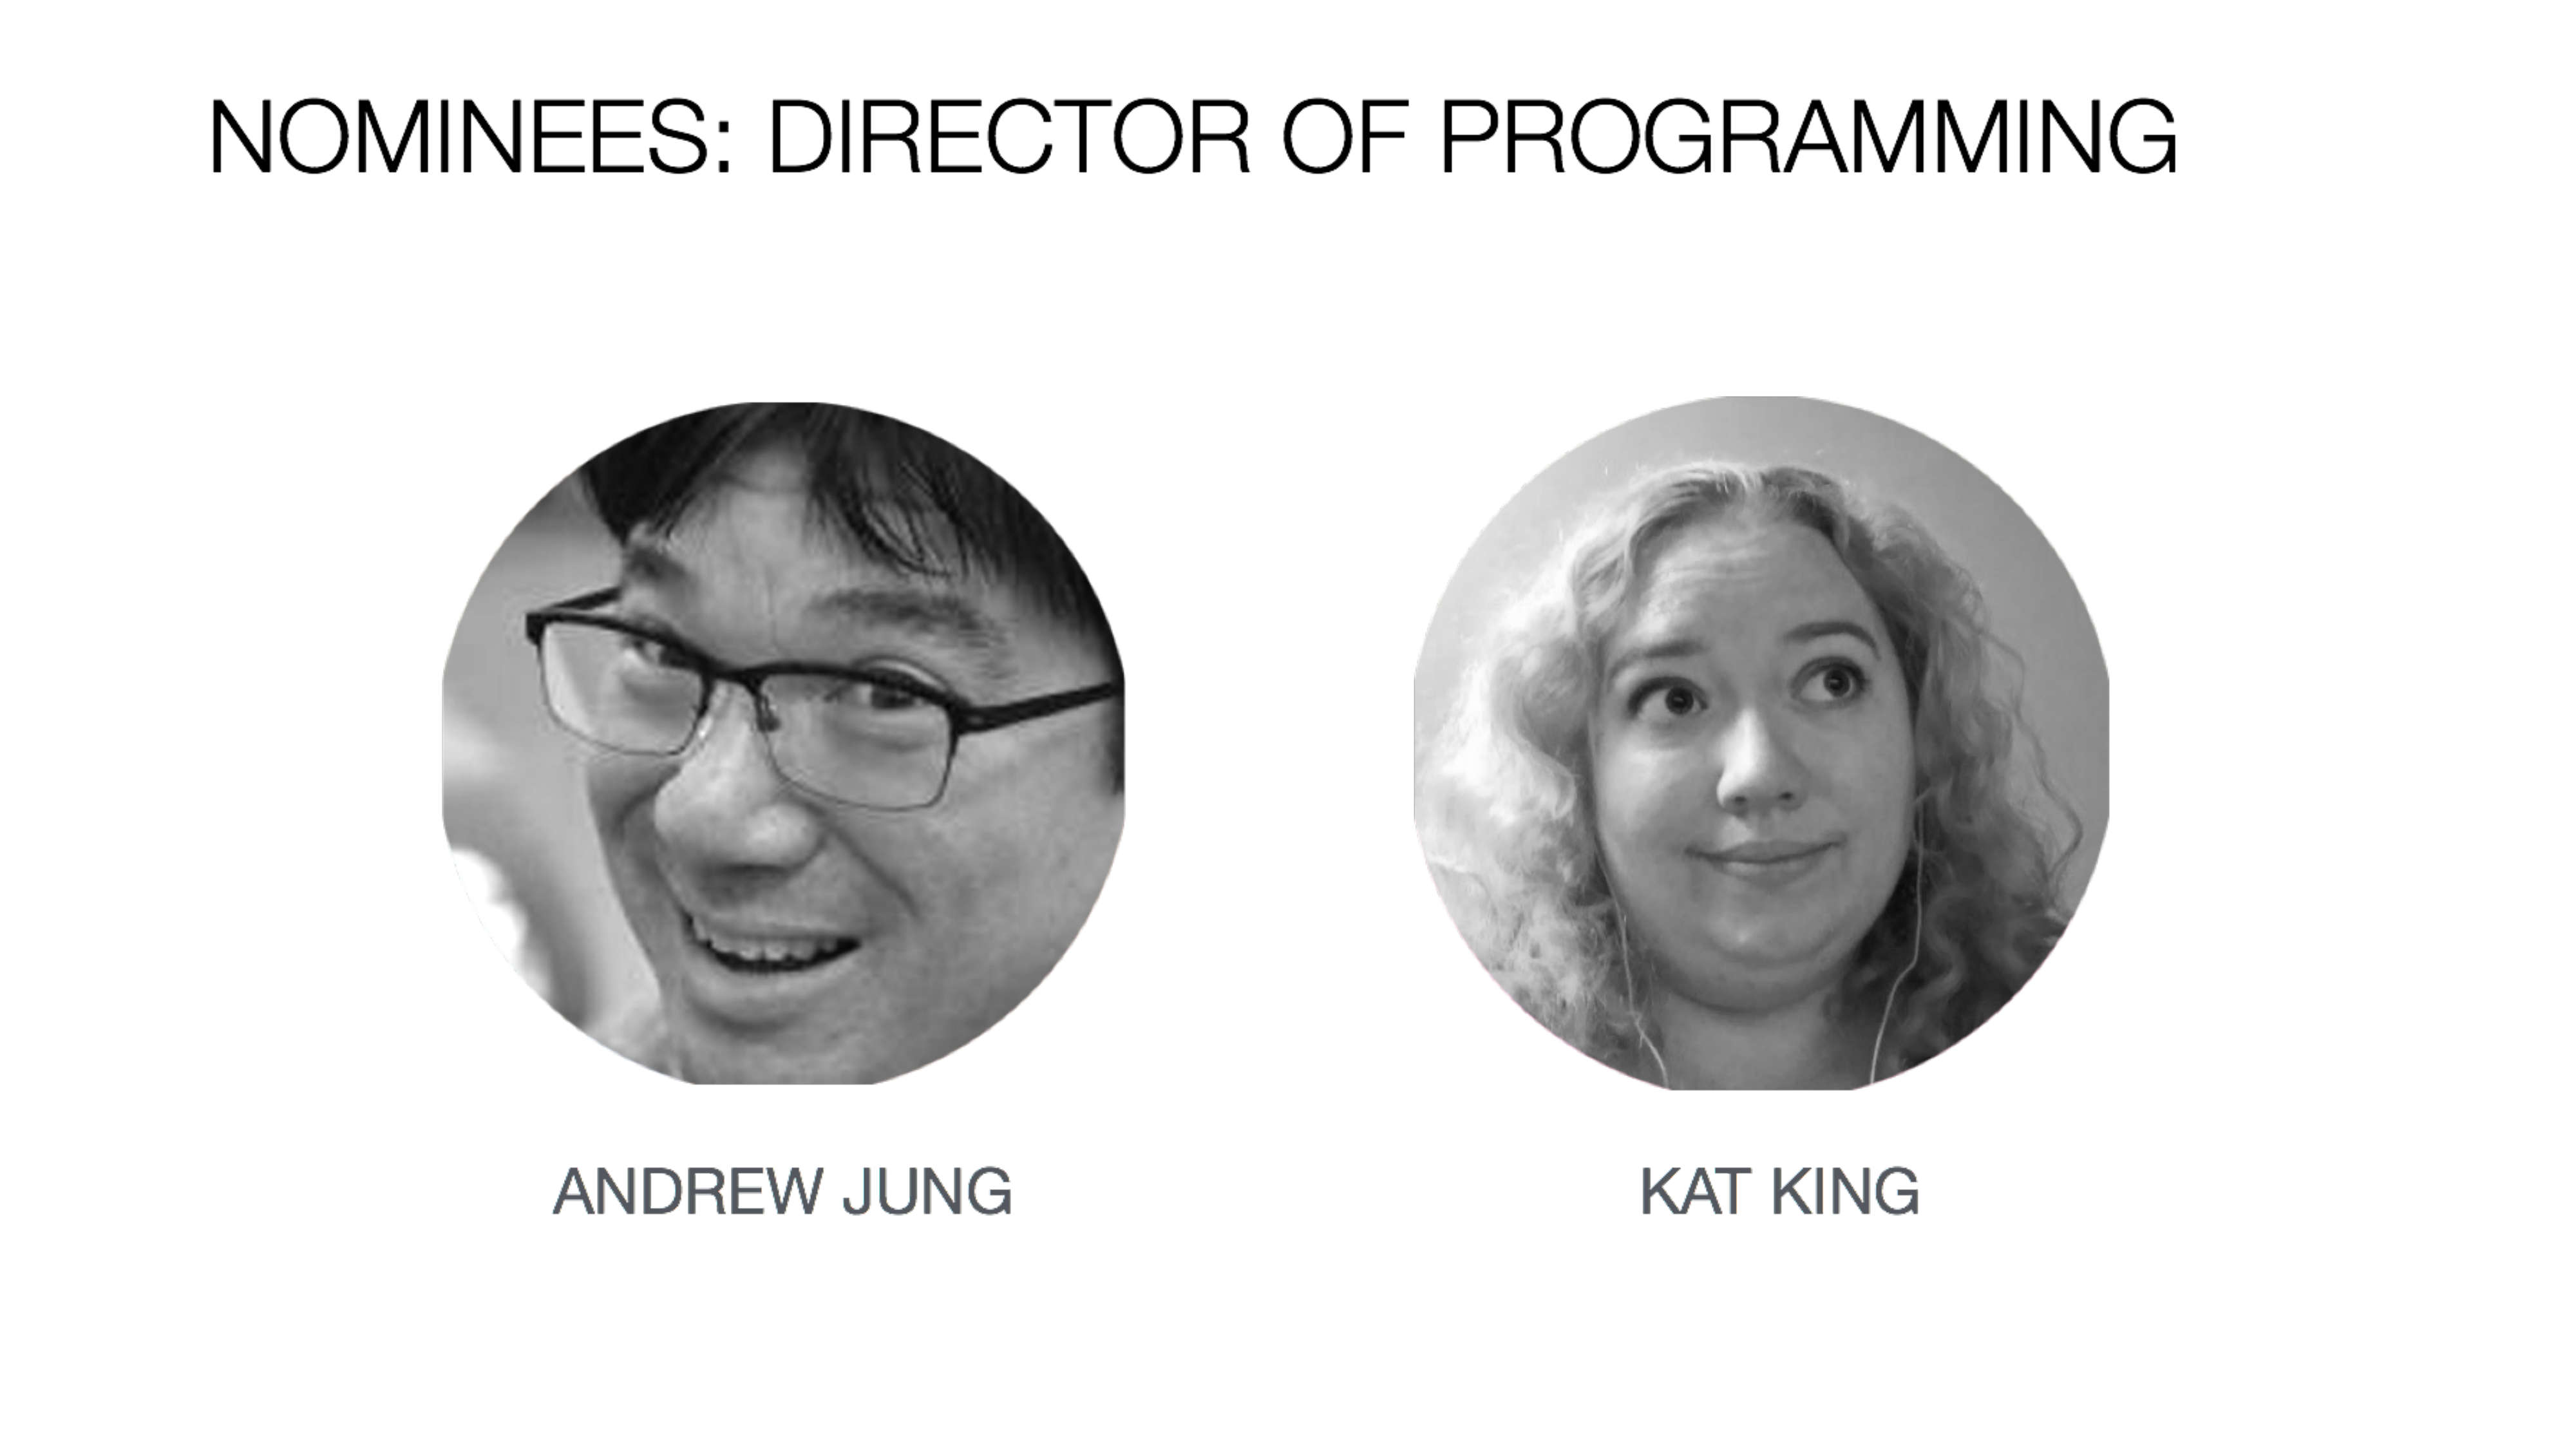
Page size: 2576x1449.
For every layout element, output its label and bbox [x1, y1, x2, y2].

picture [205, 73, 2344, 1298]
